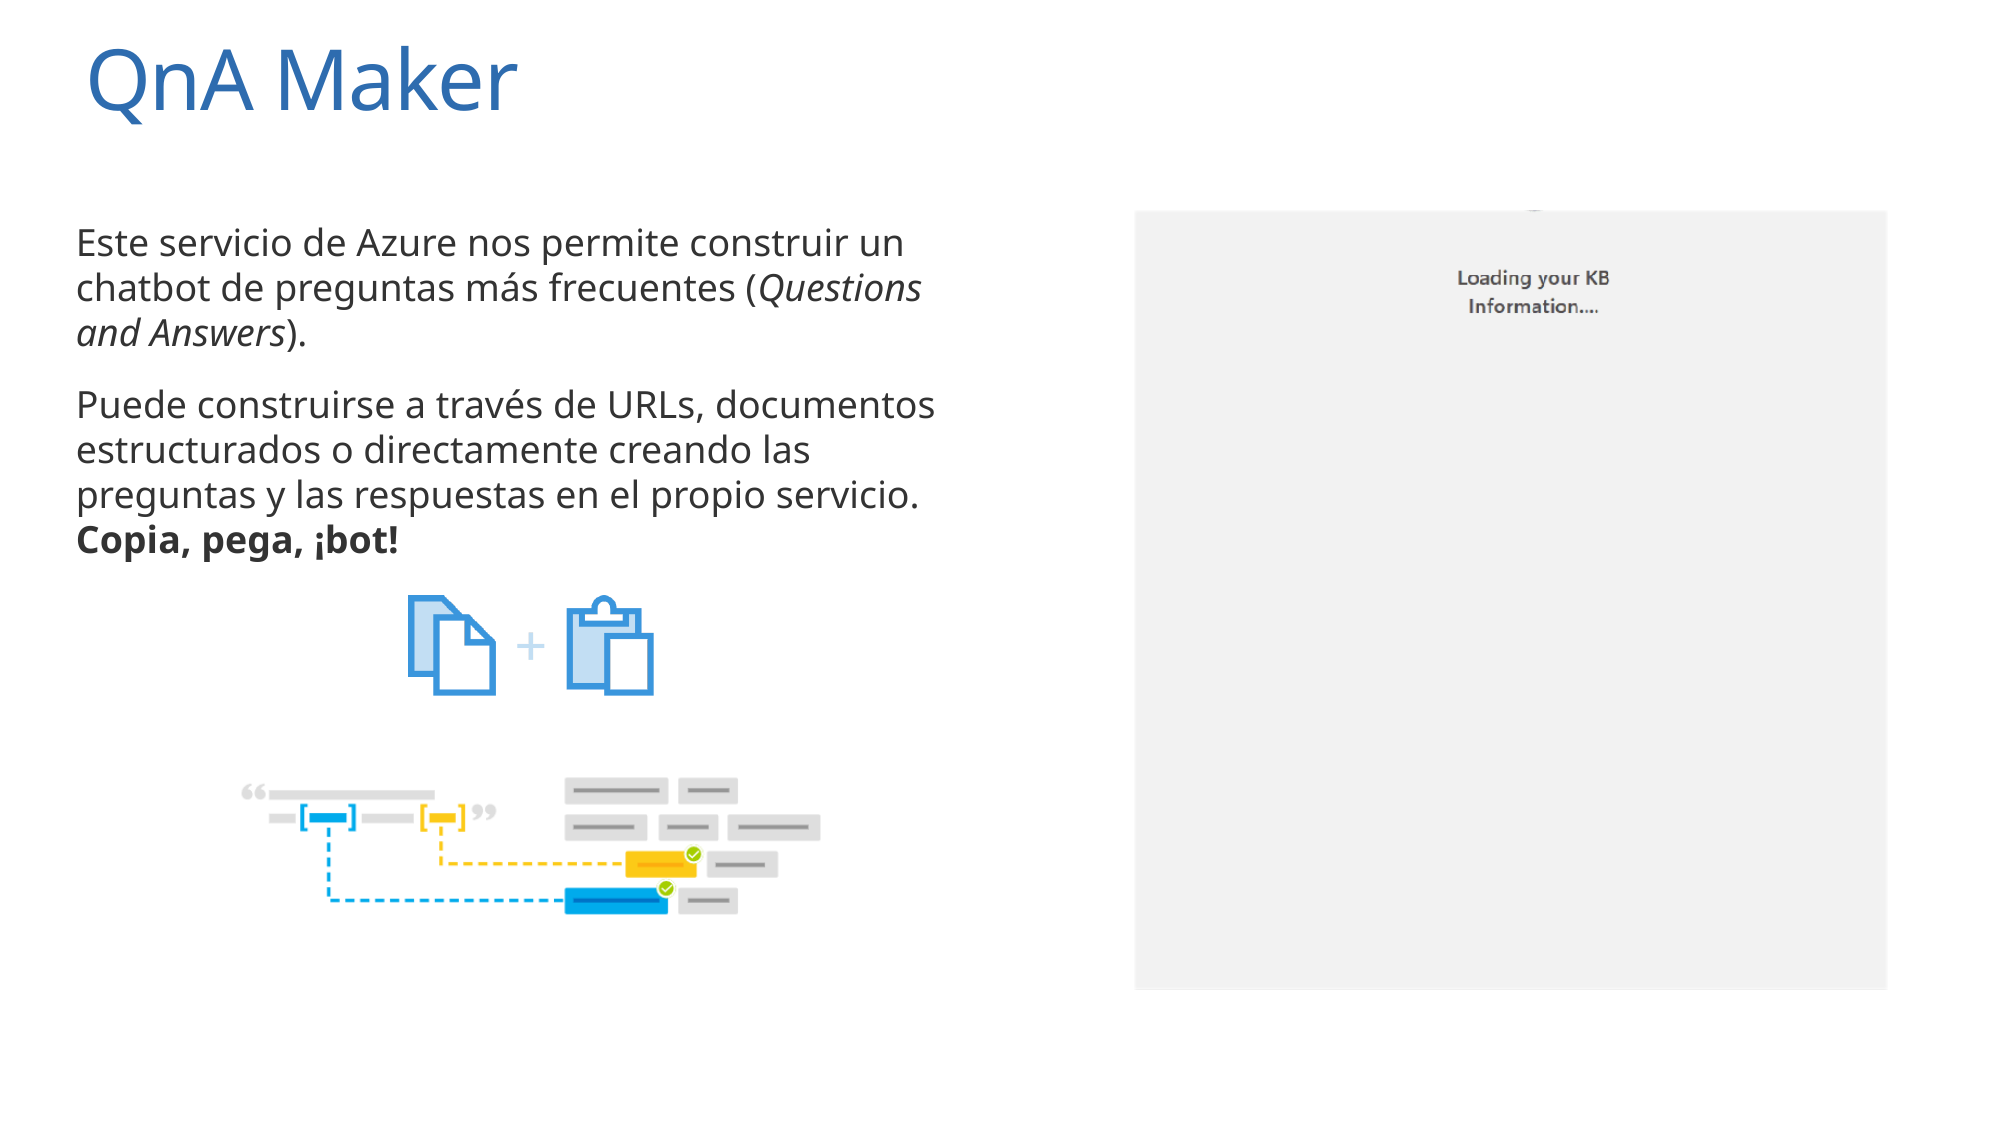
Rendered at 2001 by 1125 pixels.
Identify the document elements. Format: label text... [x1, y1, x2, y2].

picture [228, 766, 833, 928]
text_box Este servicio de Azure nos permite construir un chatbot de preguntas más frecuentes (Questions and Answers). [61, 211, 1000, 361]
text_box Puede construirse a través de URLs, documentos estructurados o directamente creando las preguntas y las respuestas en el propio servicio. Copia, pega, ¡bot! [61, 374, 1000, 569]
picture [407, 595, 654, 697]
title QnA Maker [85, 37, 1915, 161]
picture [1134, 210, 1888, 991]
